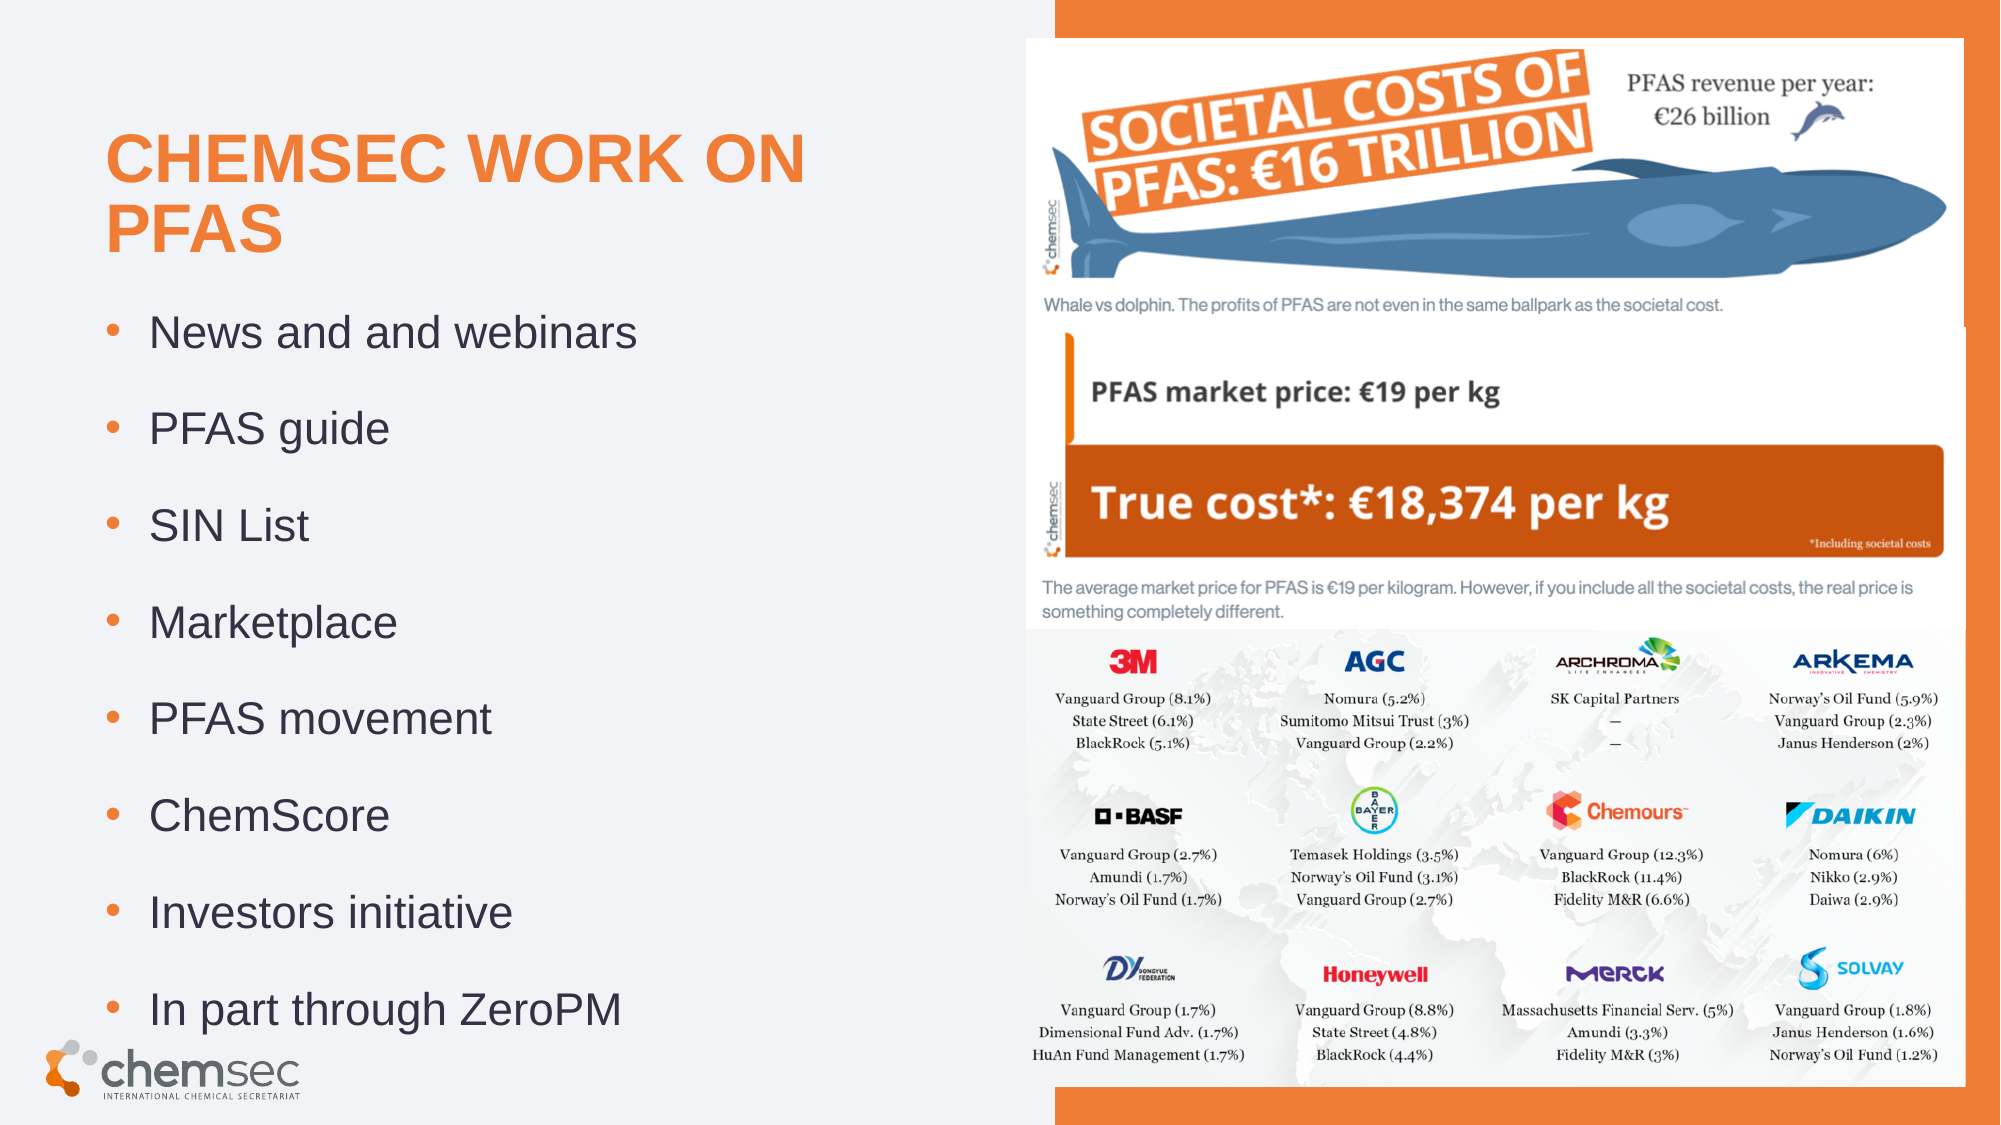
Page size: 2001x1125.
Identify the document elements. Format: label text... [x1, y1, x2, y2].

list News and and webinars PFAS guide SIN List Marketplace PFAS movement ChemScore Investors initiative In part through ZeroPM [104, 302, 945, 1014]
title CHEMSEC work on PFAS [104, 60, 945, 267]
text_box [1026, 38, 1966, 1087]
